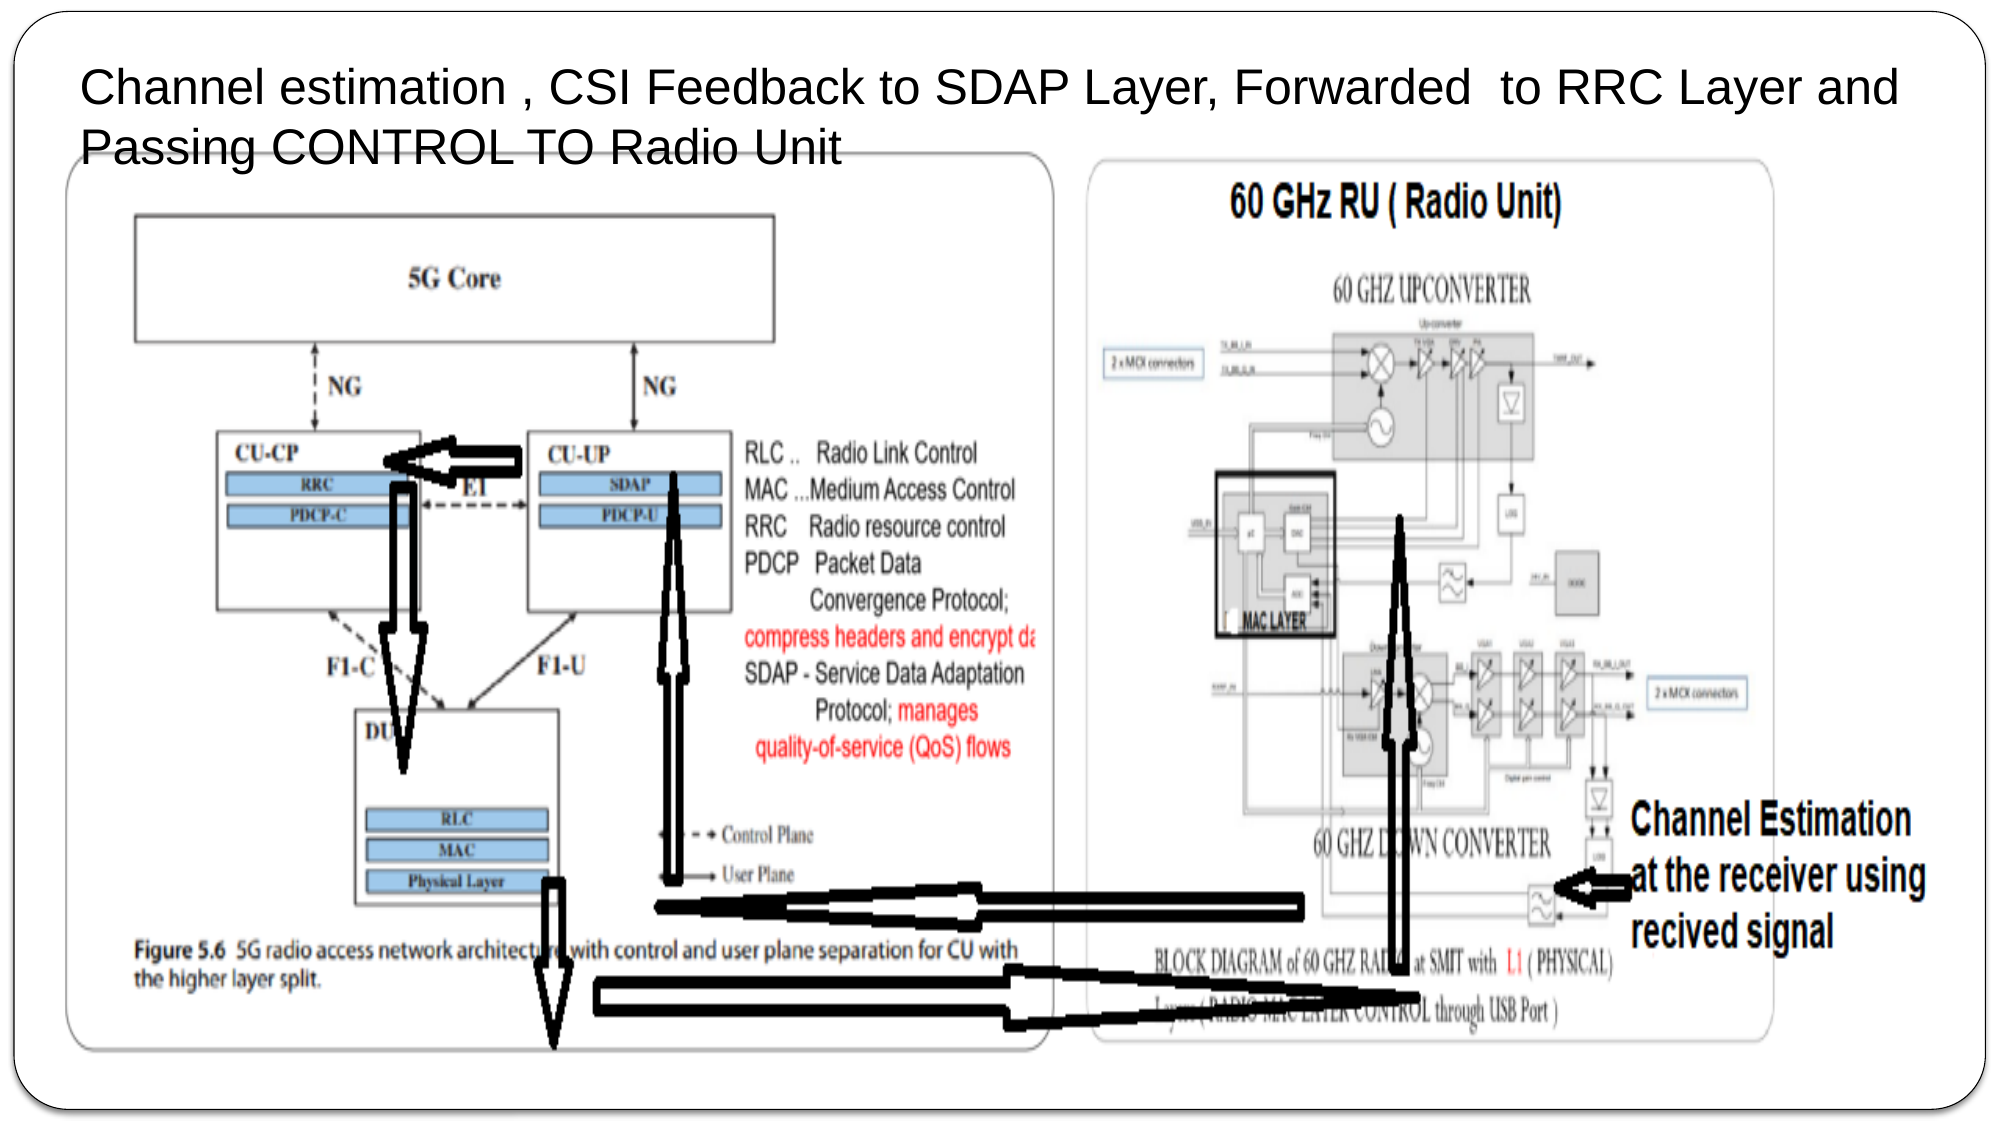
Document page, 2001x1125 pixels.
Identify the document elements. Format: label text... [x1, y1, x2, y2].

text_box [64, 150, 1936, 1060]
text_box Channel estimation , CSI Feedback to SDAP Layer, Forwarded to RRC Layer and Passing CONTROL TO Radio Unit [64, 47, 1935, 150]
